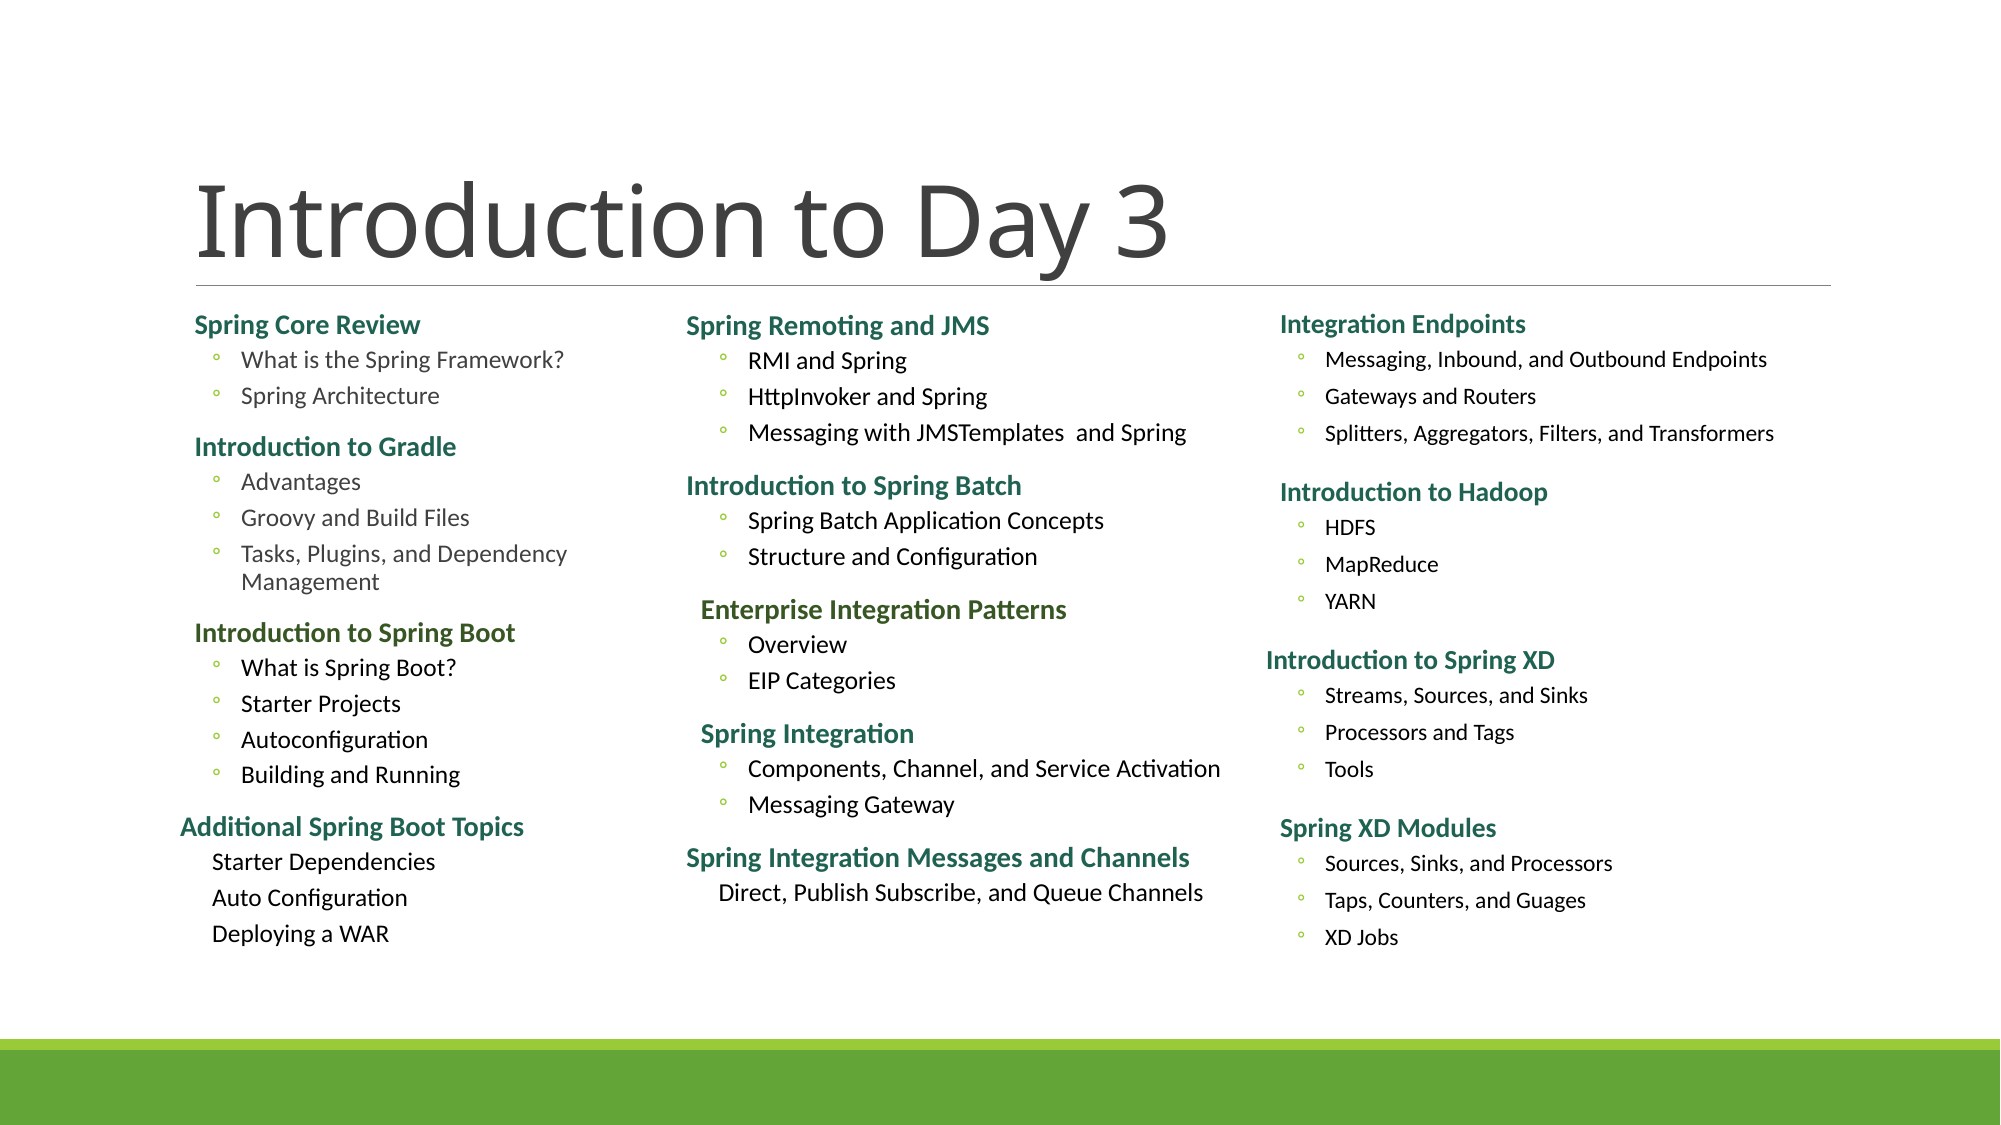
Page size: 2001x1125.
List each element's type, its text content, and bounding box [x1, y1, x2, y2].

text_box Integration Endpoints Messaging, Inbound, and Outbound Endpoints Gateways and Routers Splitters, Aggregators, Filters, and Transformers Introduction to Hadoop HDFS MapReduce YARN Introduction to Spring XD Streams, Sources, and Sinks Processors and Tags Tools Spring XD Modules Sources, Sinks, and Processors Taps, Counters, and Guages XD Jobs [1266, 302, 1948, 963]
list Spring Core Review What is the Spring Framework? Spring Architecture Introduction to Gradle Advantages Groovy and Build Files Tasks, Plugins, and Dependency Management Introduction to Spring Boot What is Spring Boot? Starter Projects Autoconfiguration Building and Running Additional Spring Boot Topics Starter Dependencies Auto Configuration Deploying a WAR [180, 302, 700, 963]
text_box Spring Remoting and JMS RMI and Spring HttpInvoker and Spring Messaging with JMSTemplates and Spring Introduction to Spring Batch Spring Batch Application Concepts Structure and Configuration Enterprise Integration Patterns Overview EIP Categories Spring Integration Components, Channel, and Service Activation Messaging Gateway Spring Integration Messages and Channels Direct, Publish Subscribe, and Queue Channels [671, 302, 1482, 920]
title Introduction to Day 3 [180, 47, 1830, 285]
